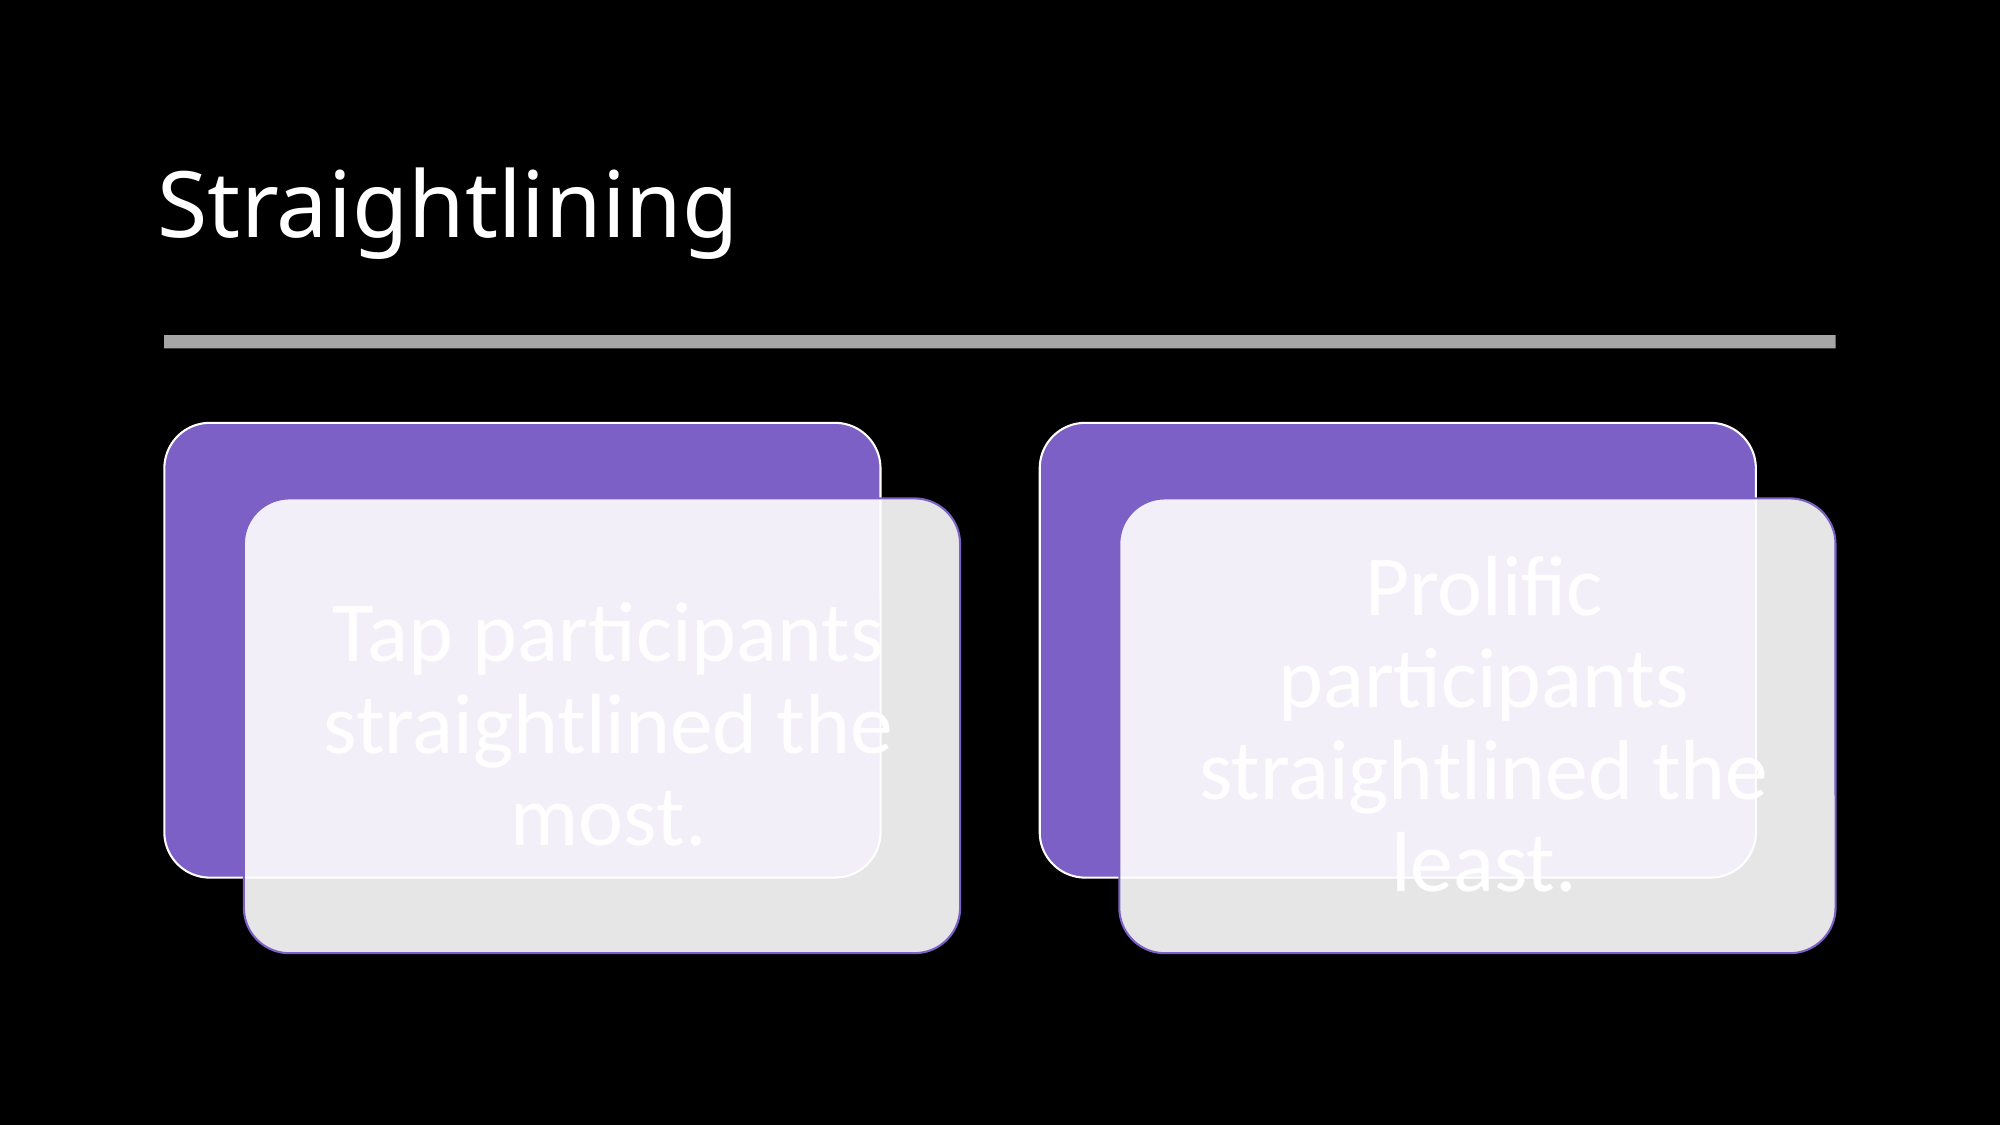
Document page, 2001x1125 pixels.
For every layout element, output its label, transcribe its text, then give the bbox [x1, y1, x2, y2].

title Straightlining [142, 99, 1858, 317]
text_box [163, 334, 1837, 349]
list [164, 391, 1836, 985]
